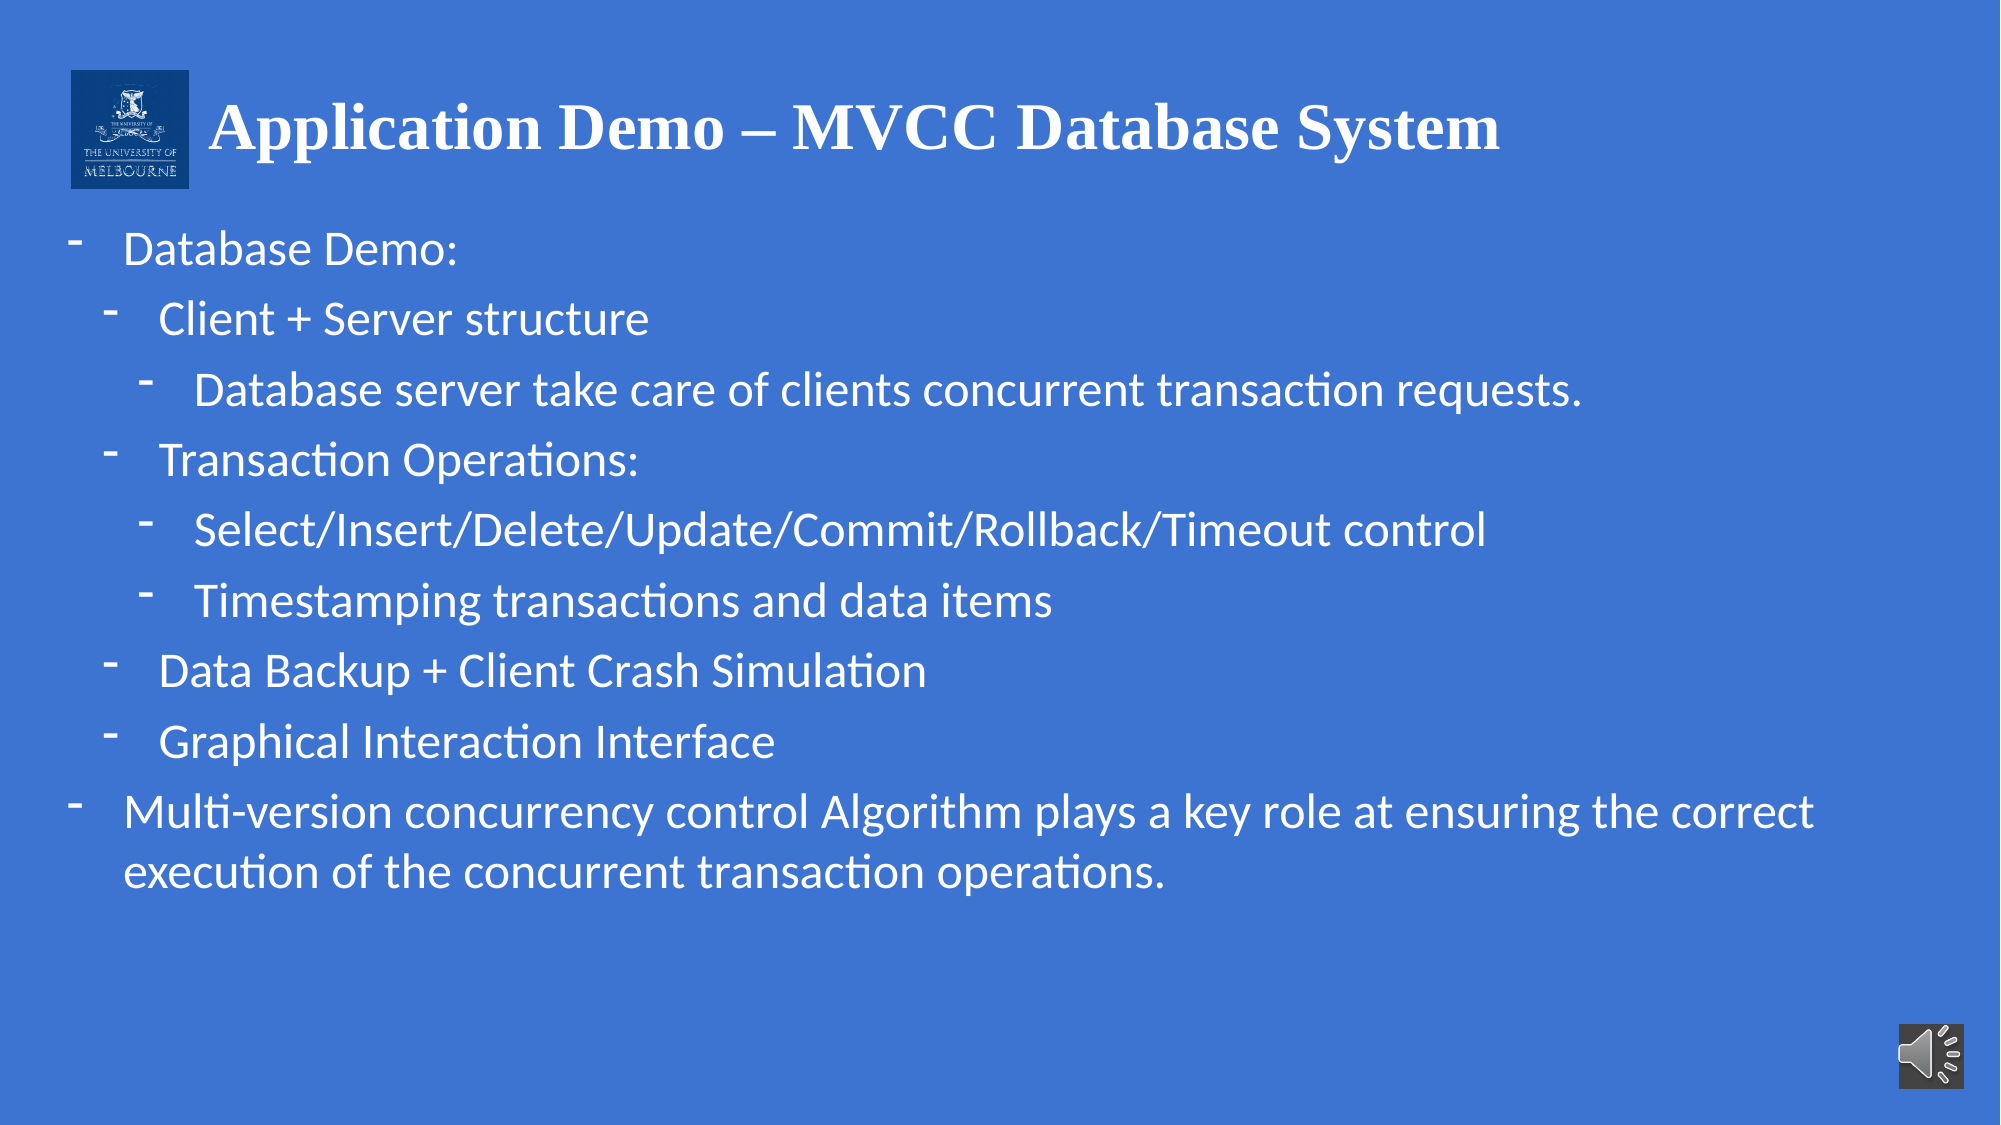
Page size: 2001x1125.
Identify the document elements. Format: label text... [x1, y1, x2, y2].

title Application Demo – MVCC Database System [193, 80, 1671, 172]
picture [71, 70, 189, 189]
list Database Demo: Client + Server structure Database server take care of clients concurrent transaction requests. Transaction Operations: Select/Insert/Delete/Update/Commit/Rollback/Timeout control Timestamping transactions and data items Data Backup + Client Crash Simulation Graphical Interaction Interface Multi-version concurrency control Algorithm plays a key role at ensuring the correct execution of the concurrent transaction operations. [51, 207, 1855, 1026]
picture [1897, 1022, 1965, 1090]
slide_number 4 [1797, 1012, 1937, 1073]
